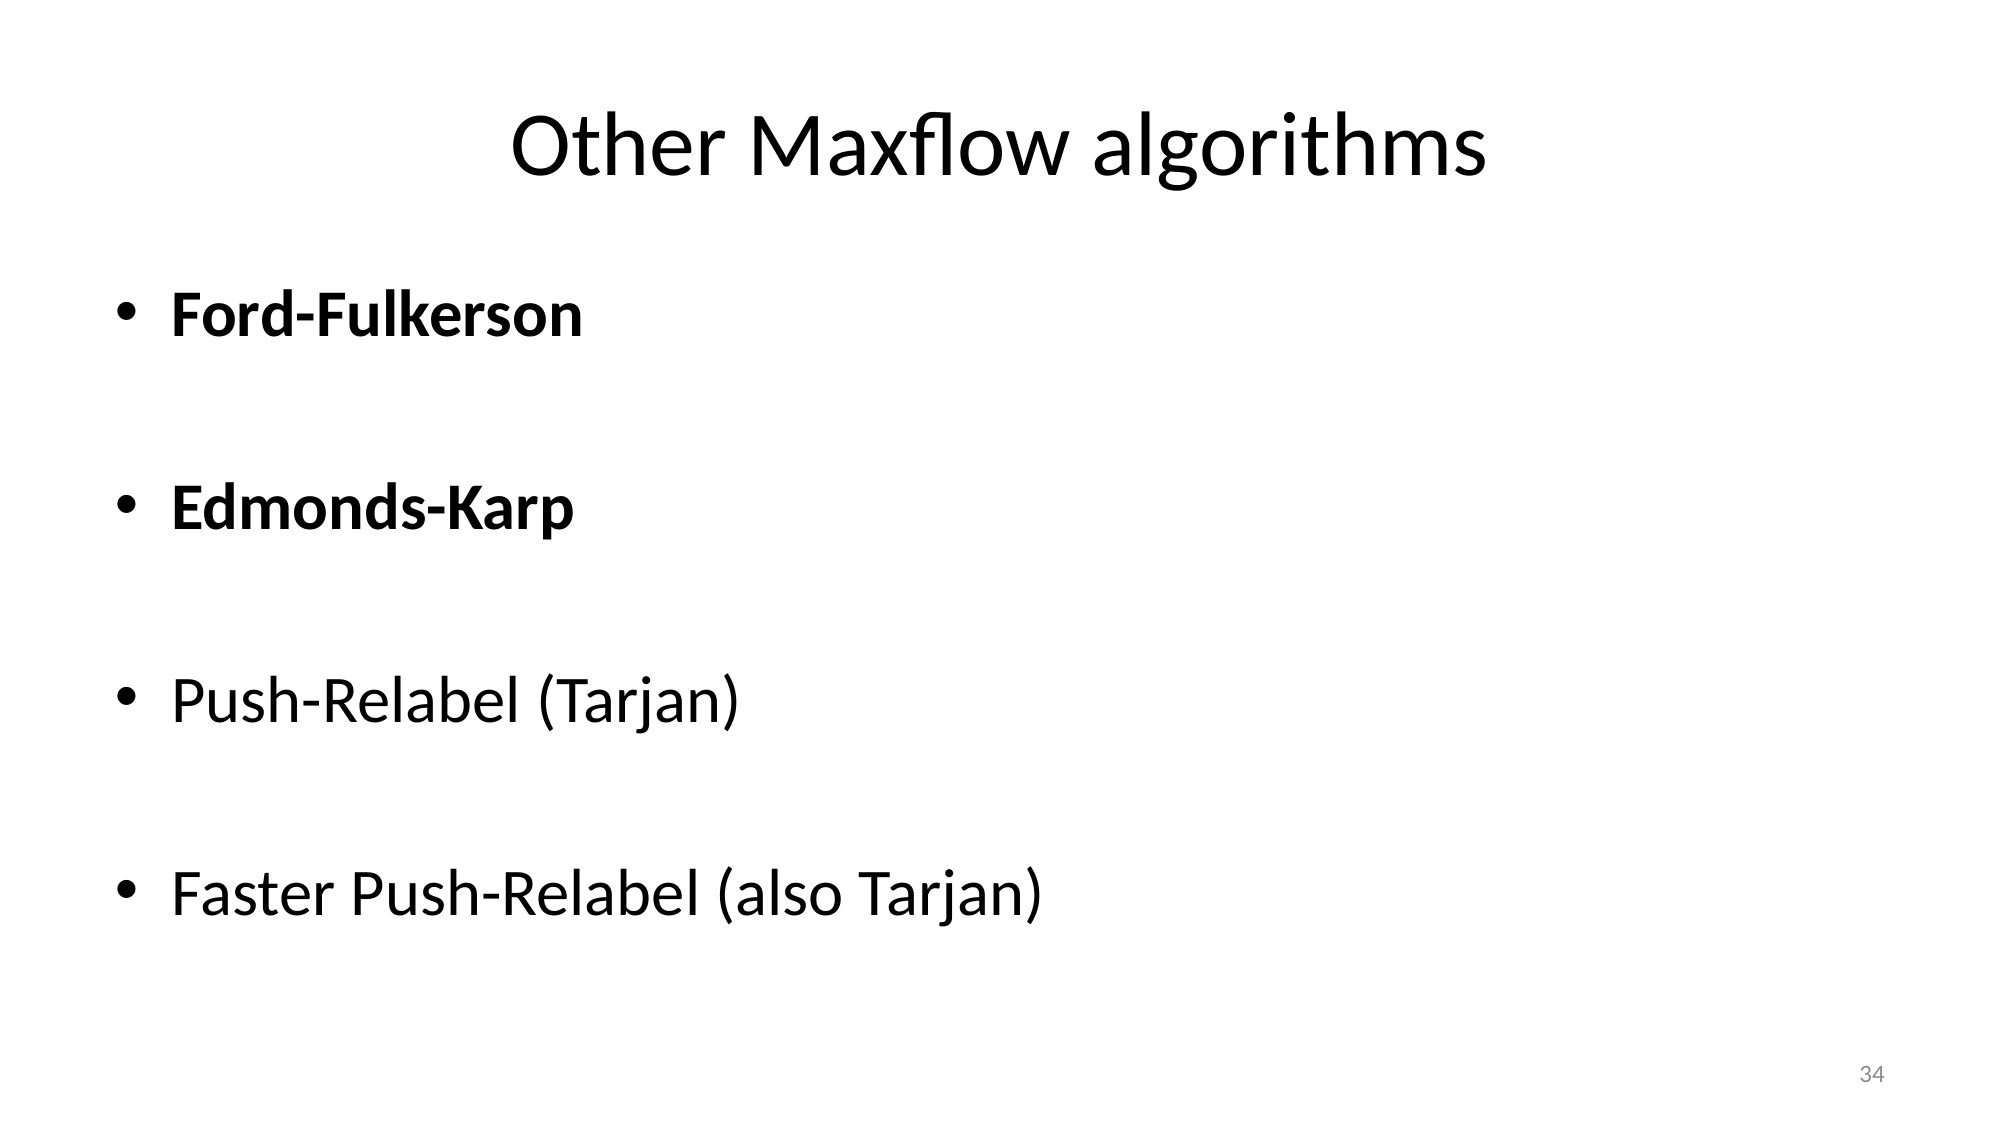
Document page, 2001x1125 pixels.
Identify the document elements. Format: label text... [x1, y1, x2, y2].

slide_number 34 [1433, 1042, 1900, 1103]
title Other Maxflow algorithms [99, 45, 1900, 233]
